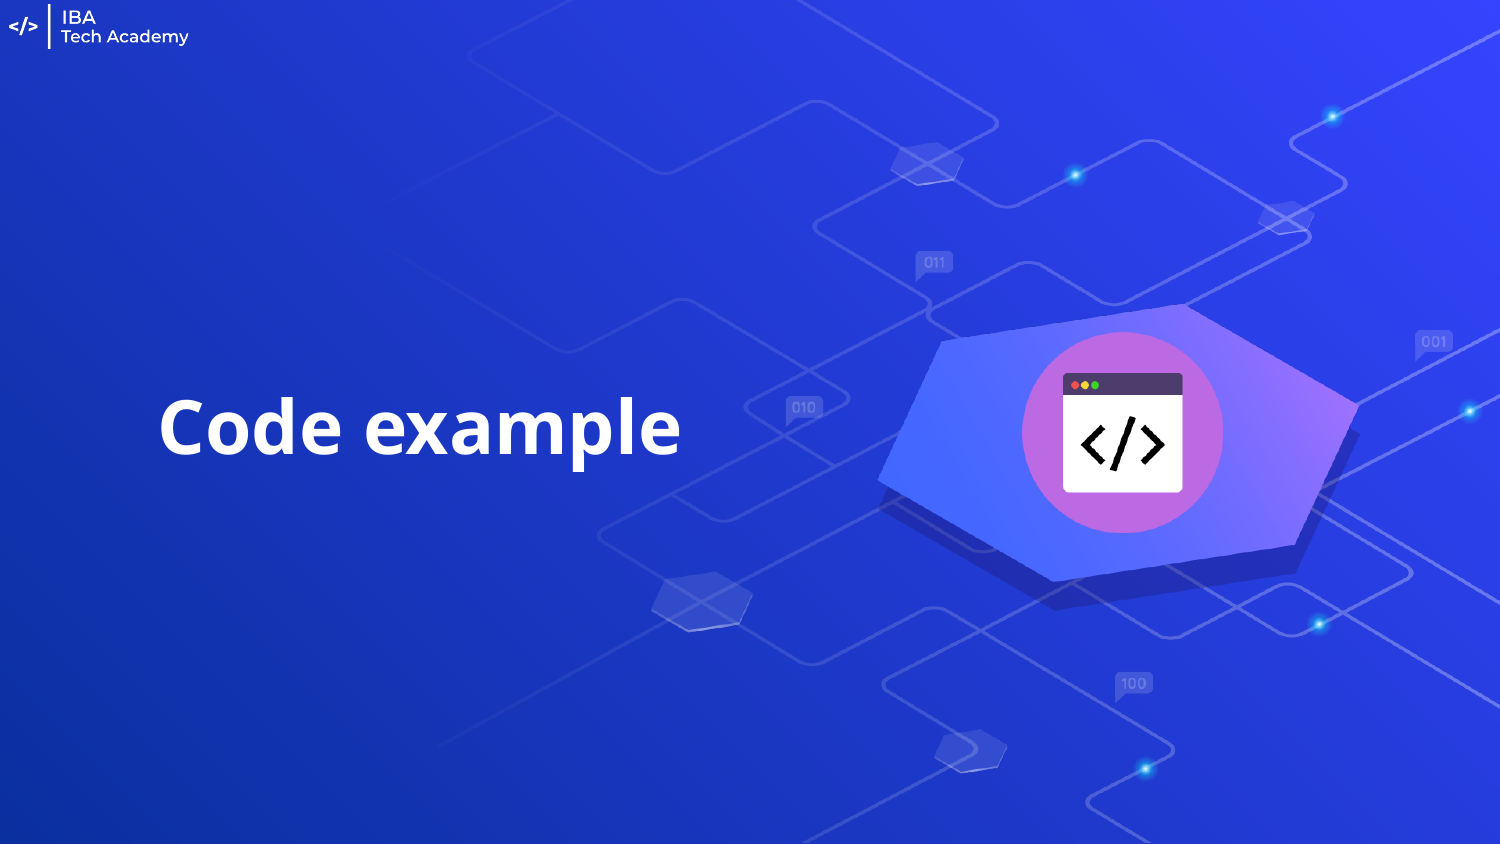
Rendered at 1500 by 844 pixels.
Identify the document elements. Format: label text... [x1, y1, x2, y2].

picture [0, 0, 1500, 844]
title Code example [157, 374, 728, 470]
